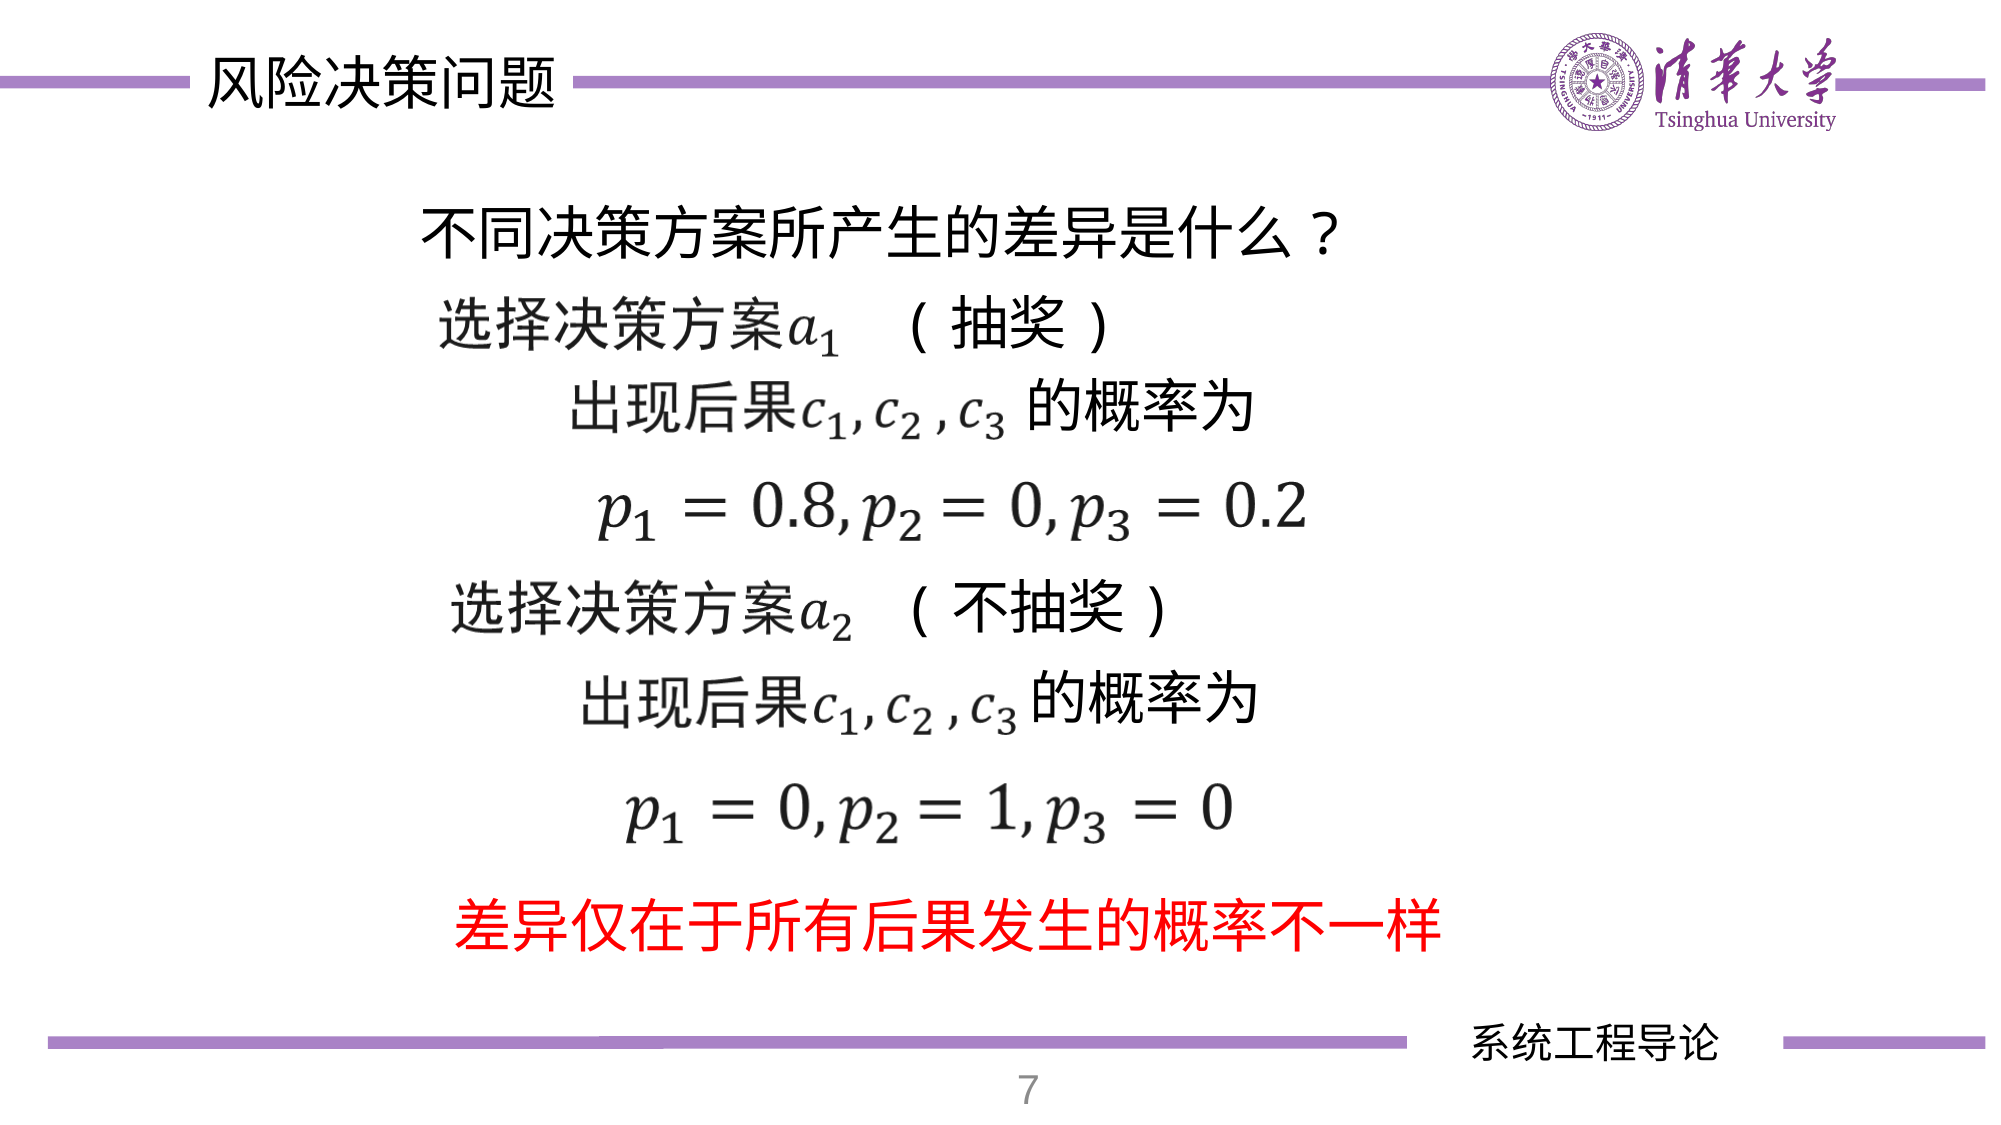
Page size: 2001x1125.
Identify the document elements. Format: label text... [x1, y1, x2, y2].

text_box [421, 278, 880, 365]
text_box 的概率为 [1045, 361, 1273, 447]
text_box (不抽奖) [892, 562, 1190, 648]
text_box 的概率为 [1014, 653, 1278, 739]
text_box [433, 562, 892, 649]
picture [1655, 38, 1836, 131]
text_box [562, 657, 1041, 743]
text_box 不同决策方案所产生的差异是什么? [404, 188, 1358, 274]
text_box (抽奖) [886, 278, 1131, 361]
picture [1550, 33, 1644, 131]
text_box [583, 755, 1278, 852]
text_box [562, 453, 1346, 549]
text_box 差异仅在于所有后果发生的概率不一样 [438, 881, 1459, 967]
text_box [551, 361, 1045, 448]
